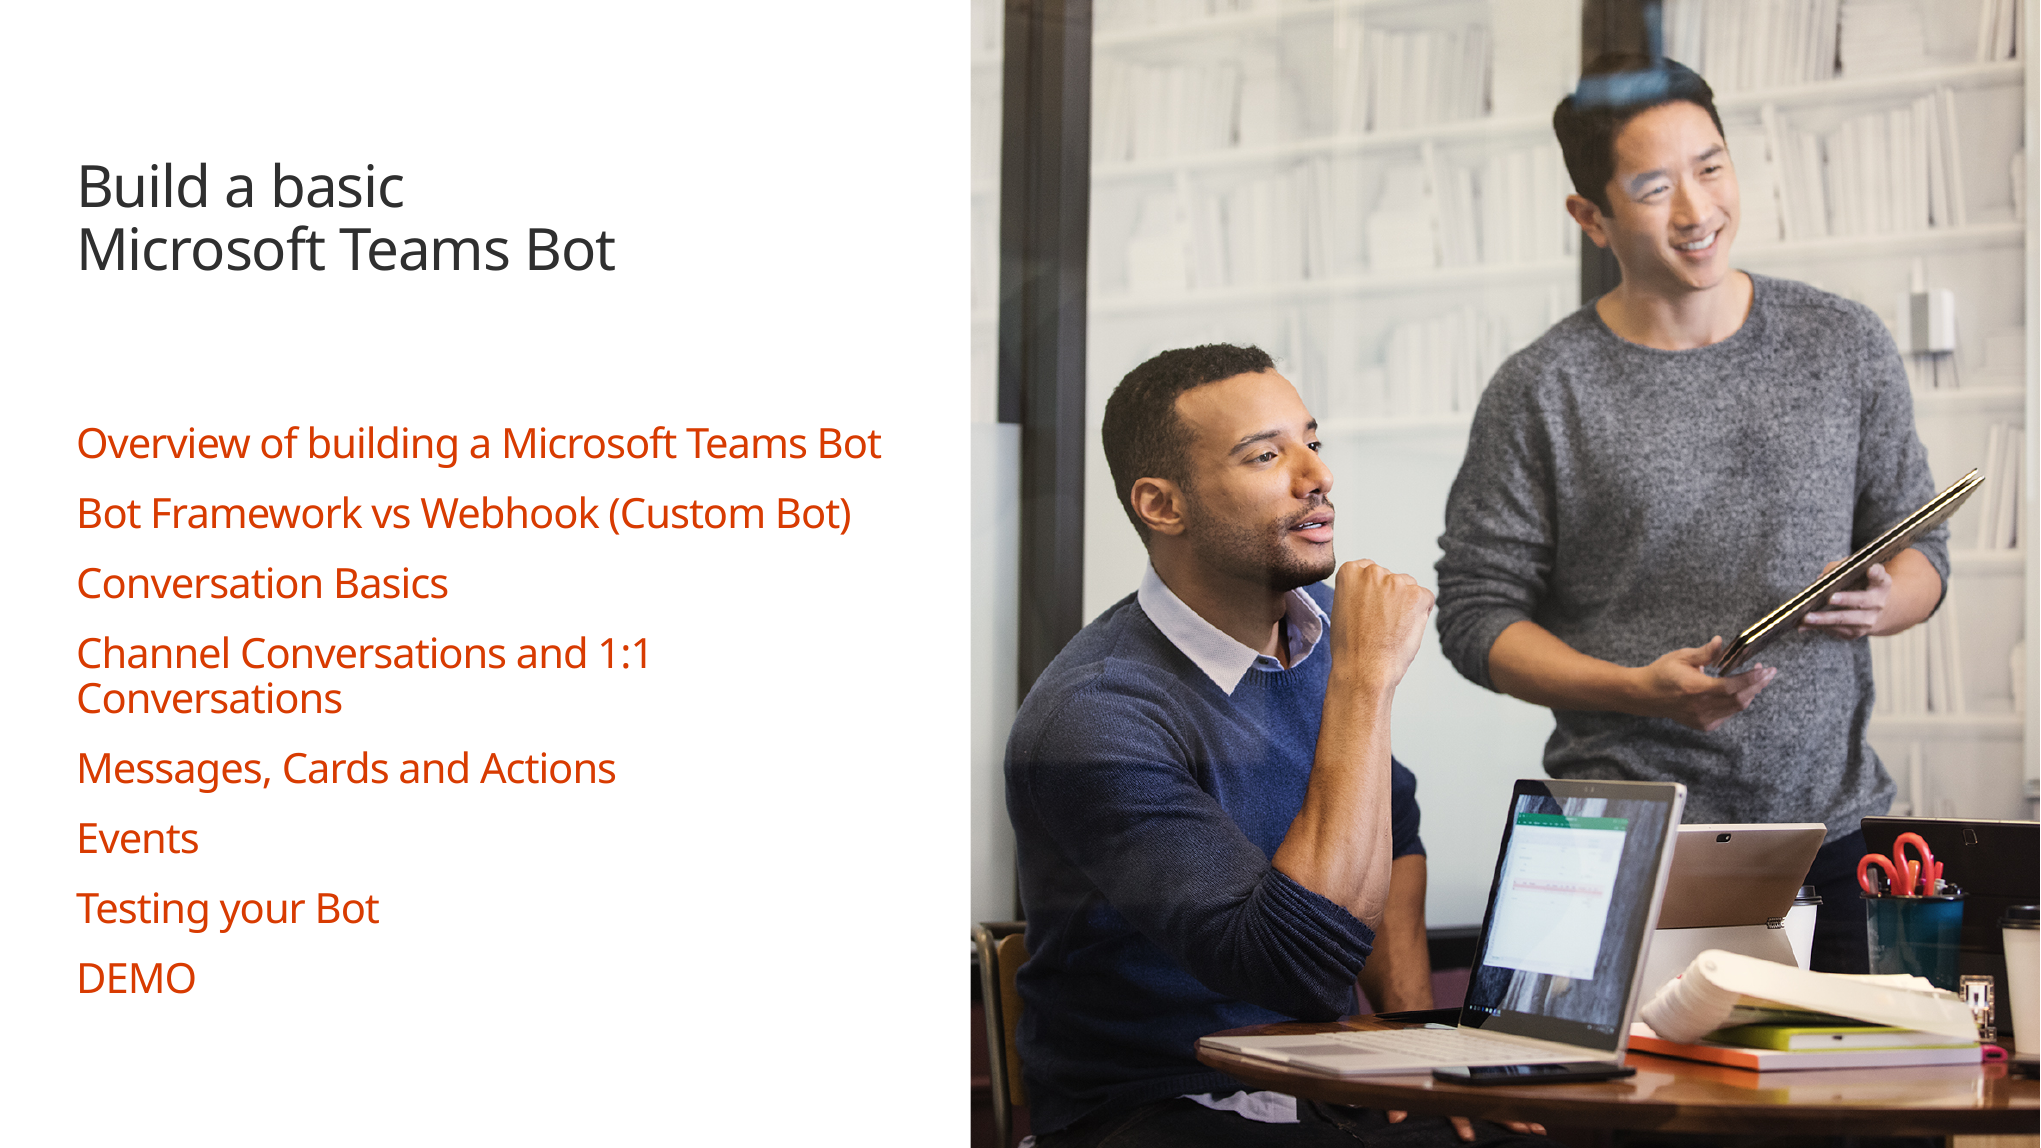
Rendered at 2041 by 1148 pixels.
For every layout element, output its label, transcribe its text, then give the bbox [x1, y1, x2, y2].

picture [970, 0, 2041, 1148]
list Overview of building a Microsoft Teams Bot Bot Framework vs Webhook (Custom Bot) Conversation Basics Channel Conversations and 1:1 Conversations Messages, Cards and Actions Events Testing your Bot DEMO [76, 422, 913, 1056]
title Build a basic Microsoft Teams Bot [76, 157, 649, 309]
